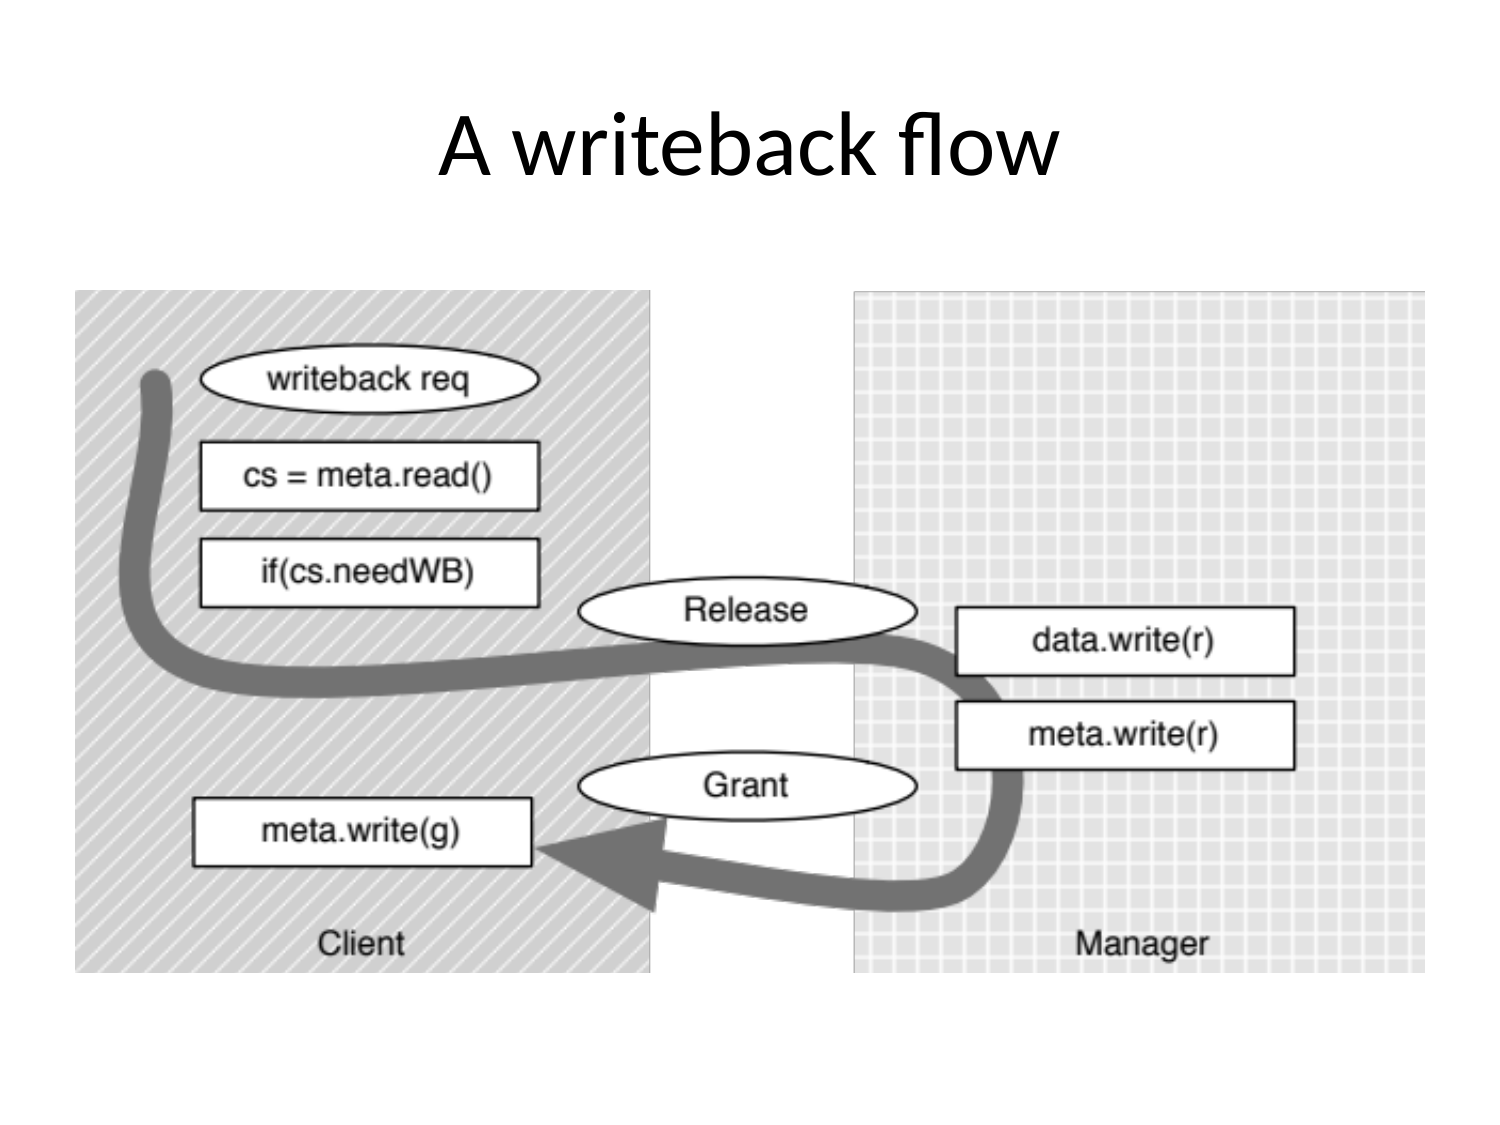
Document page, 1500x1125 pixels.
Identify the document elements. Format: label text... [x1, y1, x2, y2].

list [74, 260, 1426, 1004]
title A writeback flow [75, 45, 1425, 233]
